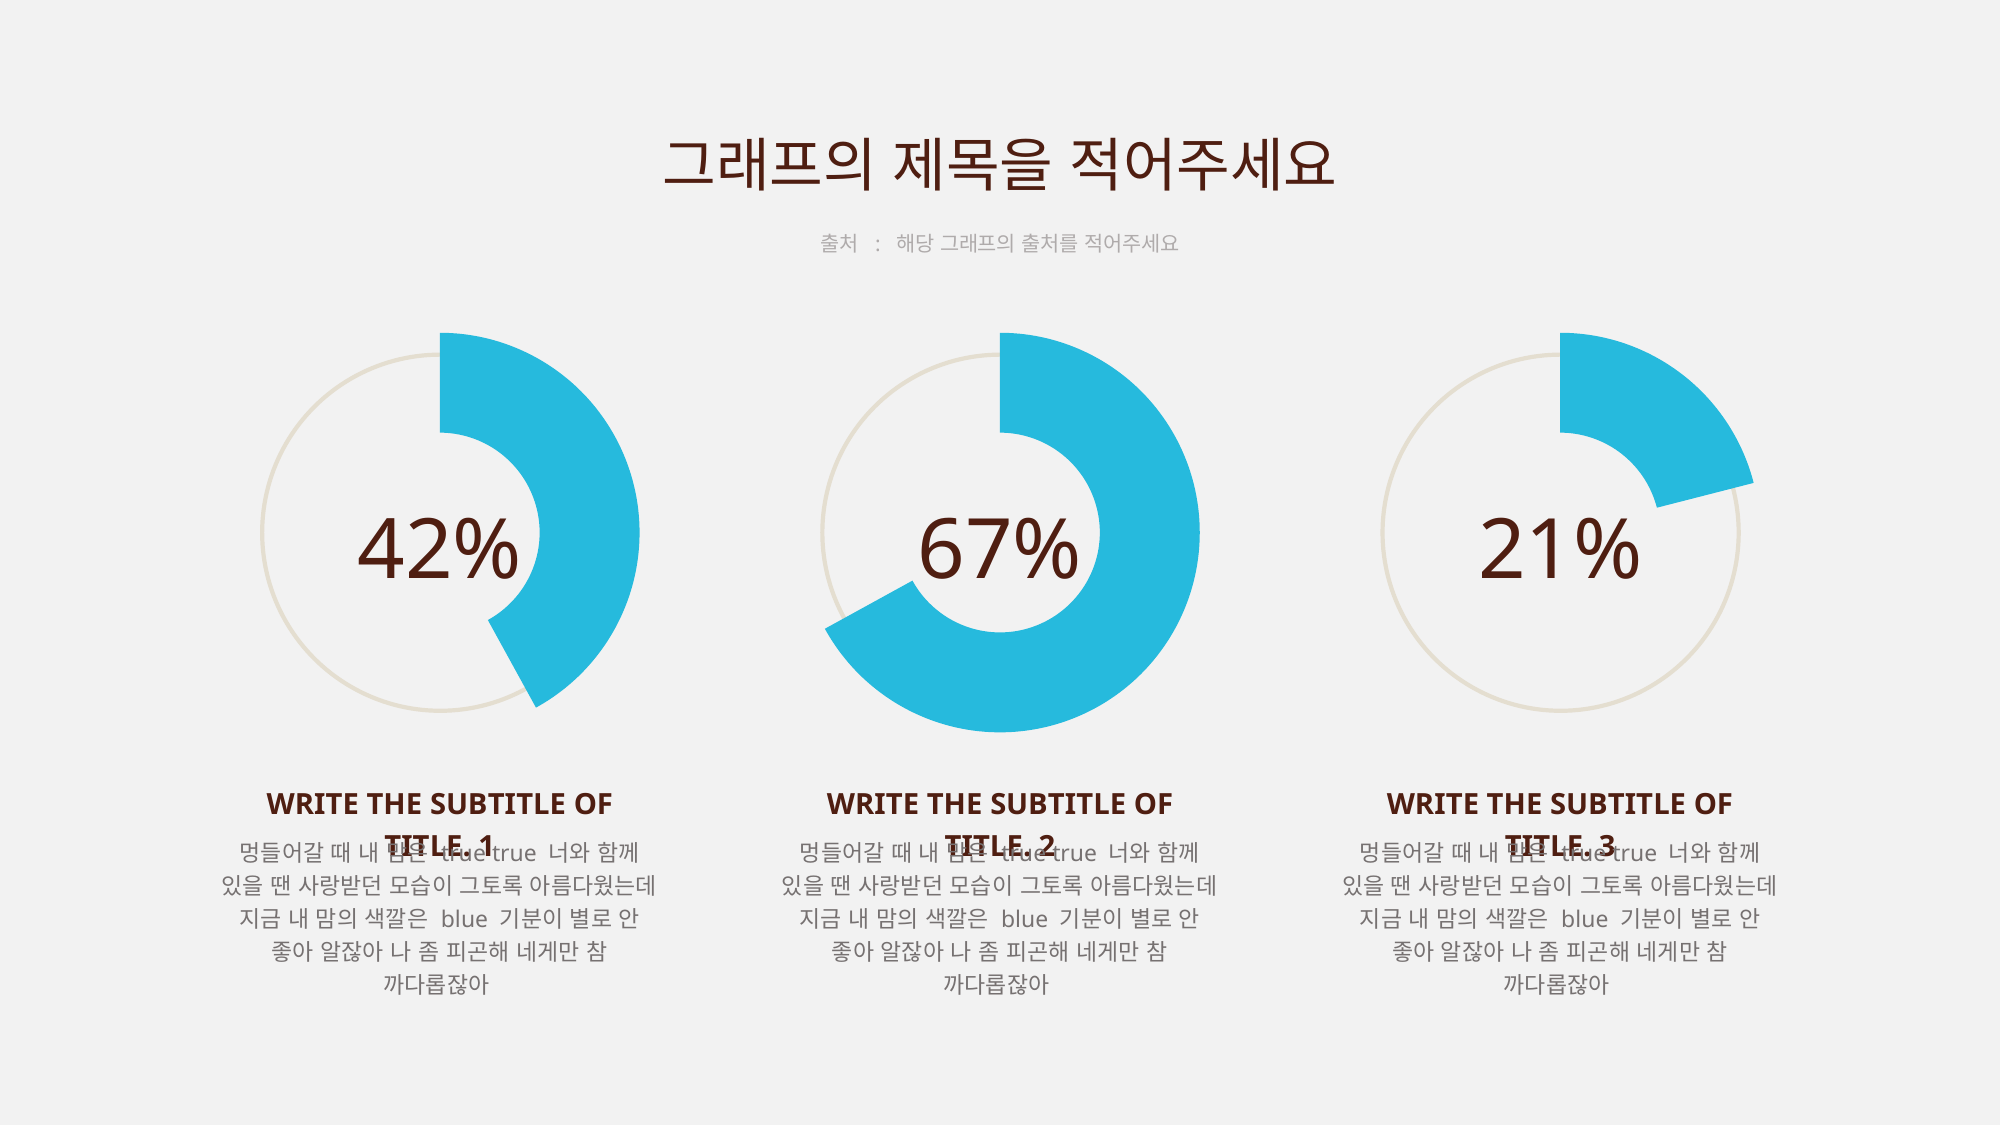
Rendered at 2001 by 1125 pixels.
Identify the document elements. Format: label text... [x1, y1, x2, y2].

text_box WRITE THE SUBTITLE OF TITLE. 1 [218, 770, 662, 825]
text_box WRITE THE SUBTITLE OF TITLE. 3 [1338, 770, 1782, 825]
text_box 그래프의 제목을 적어주세요 [479, 106, 1521, 206]
chart [129, 324, 1871, 741]
text_box 멍들어갈 때 내 맘은 true true 너와 함께 있을 땐 사랑받던 모습이 그토록 아름다웠는데 지금 내 맘의 색깔은 blue 기분이 별로 안 좋아 알잖아 나 좀 피곤해 네게만 참 까다롭잖아 [1327, 825, 1794, 1006]
text_box 멍들어갈 때 내 맘은 true true 너와 함께 있을 땐 사랑받던 모습이 그토록 아름다웠는데 지금 내 맘의 색깔은 blue 기분이 별로 안 좋아 알잖아 나 좀 피곤해 네게만 참 까다롭잖아 [766, 825, 1234, 1006]
text_box WRITE THE SUBTITLE OF TITLE. 2 [778, 770, 1222, 825]
text_box 출처 : 해당 그래프의 출처를 적어주세요 [513, 218, 1487, 263]
text_box 멍들어갈 때 내 맘은 true true 너와 함께 있을 땐 사랑받던 모습이 그토록 아름다웠는데 지금 내 맘의 색깔은 blue 기분이 별로 안 좋아 알잖아 나 좀 피곤해 네게만 참 까다롭잖아 [206, 825, 673, 1006]
